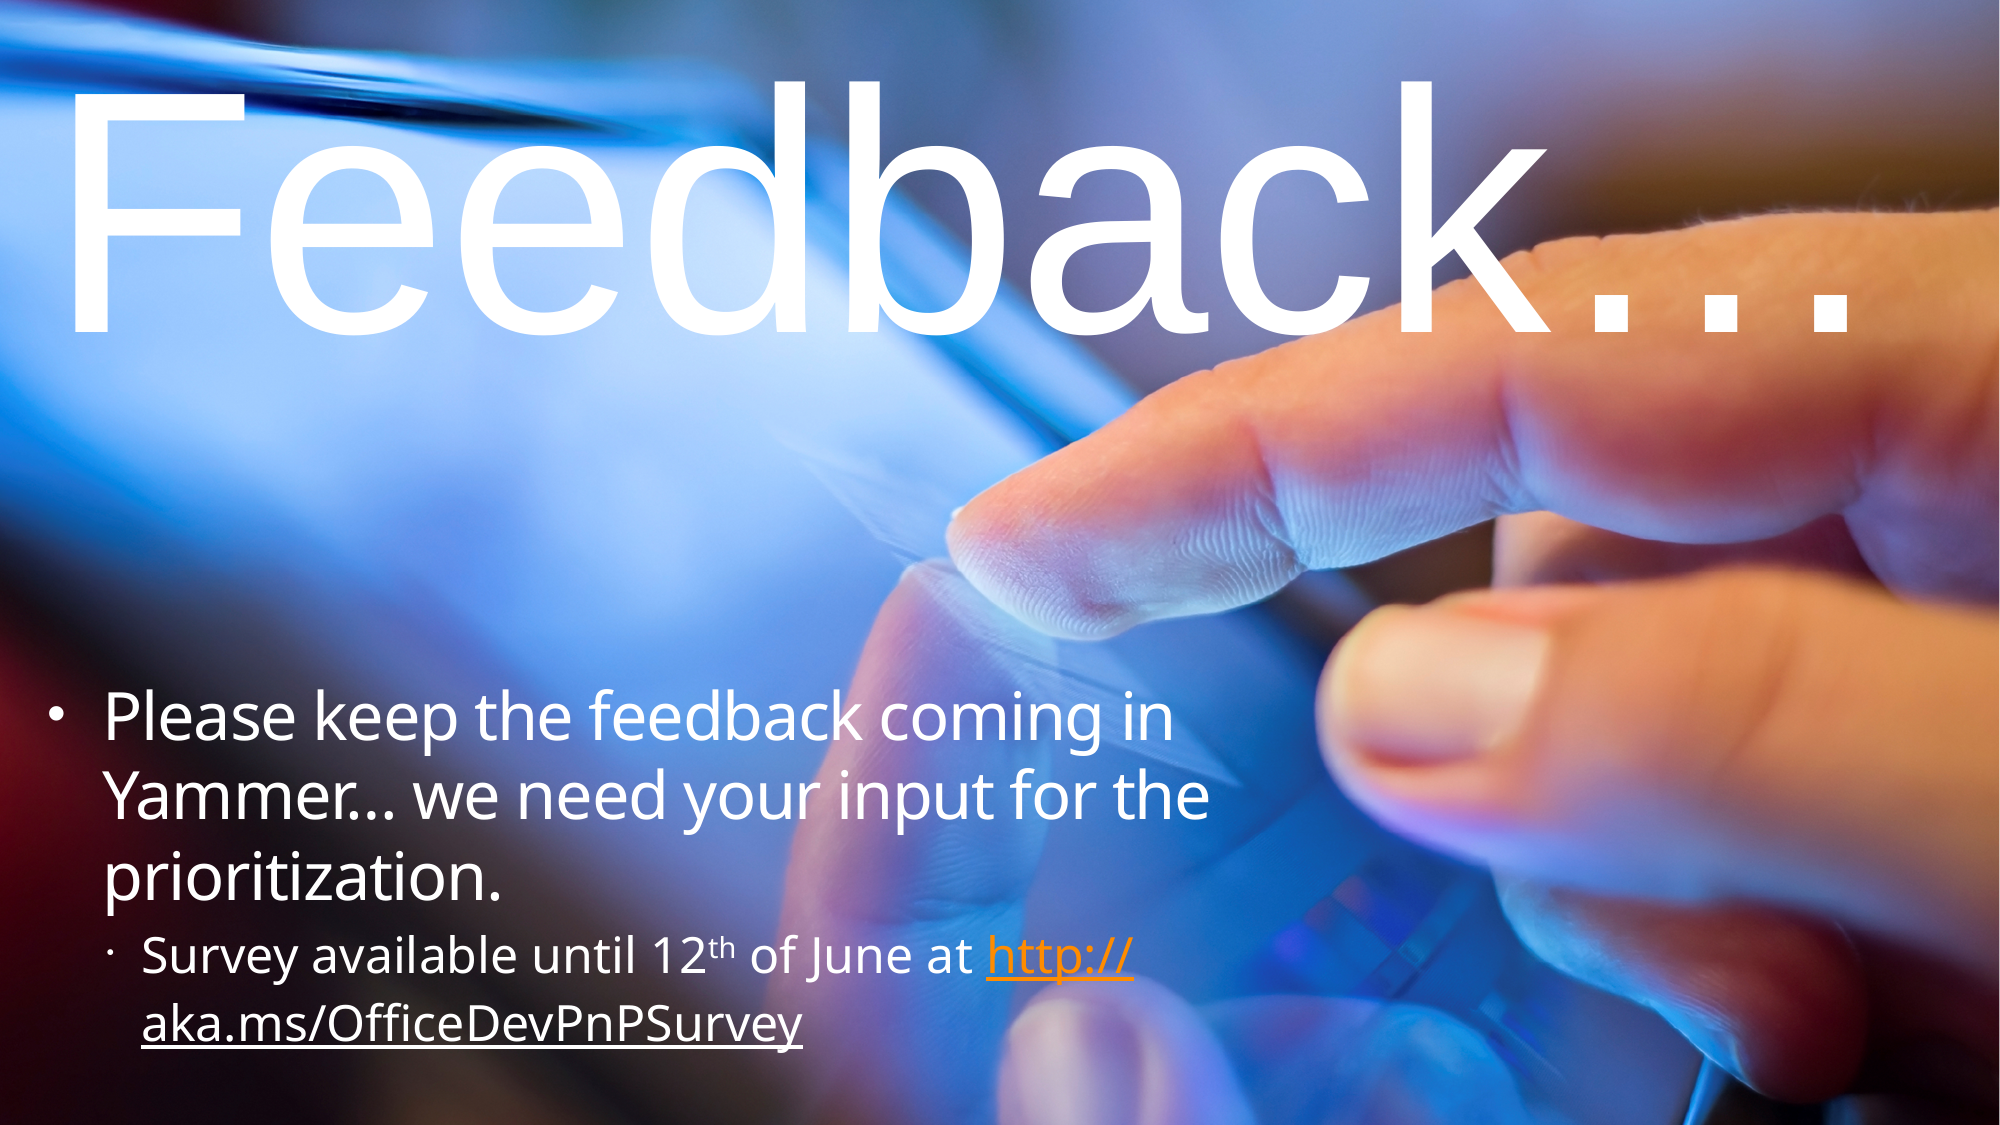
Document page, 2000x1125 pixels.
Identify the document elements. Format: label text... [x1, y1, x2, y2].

title Feedback… [47, 33, 2000, 382]
picture [0, 0, 2000, 1125]
list Please keep the feedback coming in Yammer… we need your input for the prioritization. Survey available until 12th of June at http://aka.ms/OfficeDevPnPSurvey [47, 673, 1250, 777]
